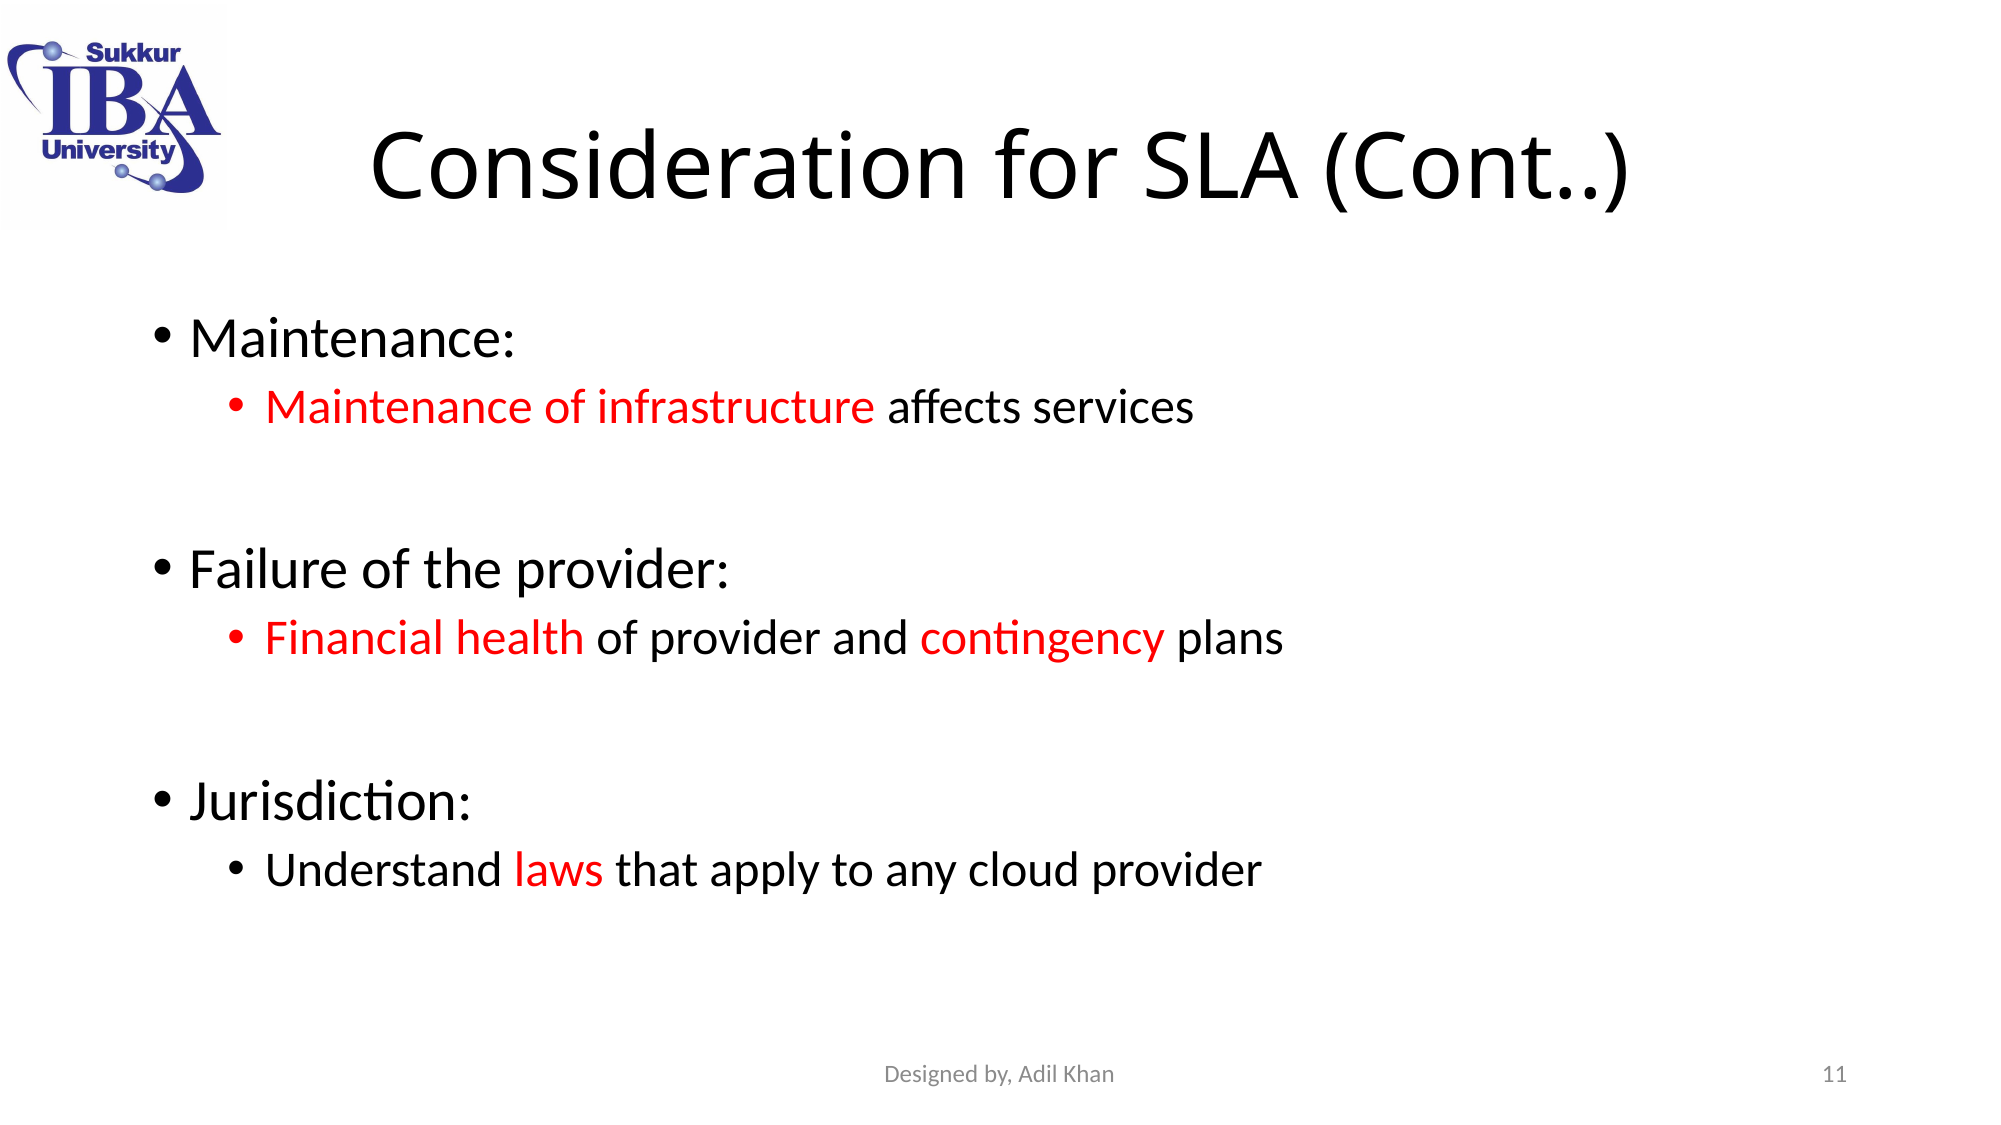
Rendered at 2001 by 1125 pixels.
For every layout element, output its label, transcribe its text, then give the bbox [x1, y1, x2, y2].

list Maintenance: Maintenance of infrastructure affects services Failure of the provider: Financial health of provider and contingency plans Jurisdiction: Understand laws that apply to any cloud provider [137, 299, 1863, 1014]
picture [1, 4, 227, 230]
footer Designed by, Adil Khan [662, 1042, 1338, 1103]
slide_number 11 [1412, 1042, 1863, 1103]
title Consideration for SLA (Cont..) [137, 59, 1863, 278]
